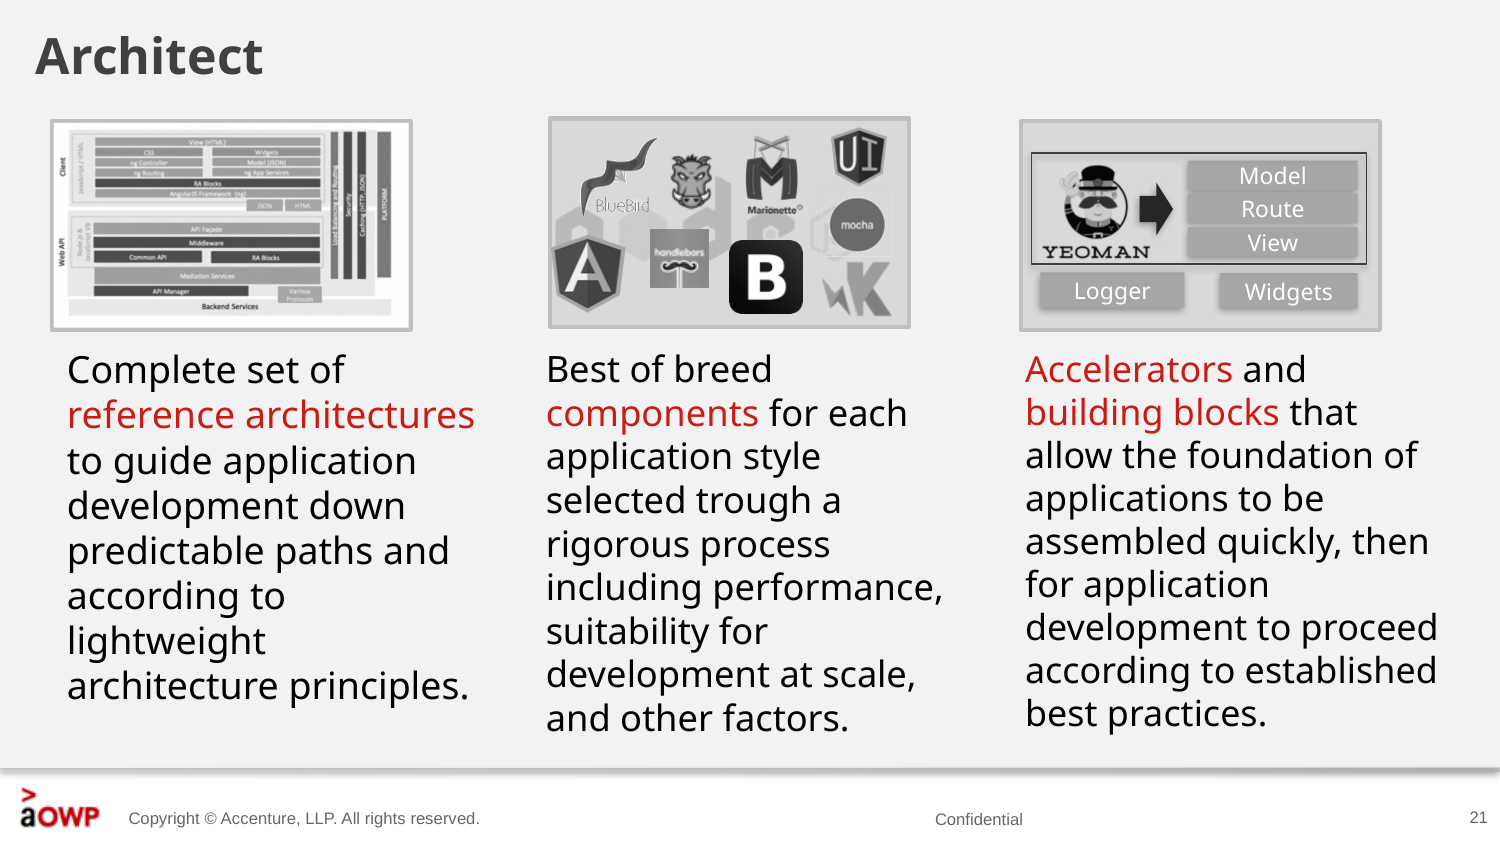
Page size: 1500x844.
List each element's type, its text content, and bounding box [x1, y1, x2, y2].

text_box Logger [1040, 274, 1185, 308]
title Architect [20, 16, 1489, 143]
picture [0, 777, 114, 839]
text_box Best of breed components for each application style selected trough a rigorous process including performance, suitability for development at scale, and other factors. [530, 338, 979, 751]
text_box [1031, 152, 1367, 265]
picture [1036, 161, 1155, 265]
footer Confidential [555, 783, 1403, 829]
text_box [1019, 143, 1382, 332]
list Complete set of reference architectures to guide application development down predictable paths and according to lightweight architecture principles. [51, 338, 500, 751]
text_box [541, 118, 910, 330]
slide_number 21 [1429, 782, 1489, 828]
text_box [51, 120, 411, 331]
text_box Accelerators and building blocks that allow the foundation of applications to be assembled quickly, then for application development to proceed according to established best practices. [1009, 338, 1458, 751]
text_box Widgets [1219, 274, 1359, 309]
